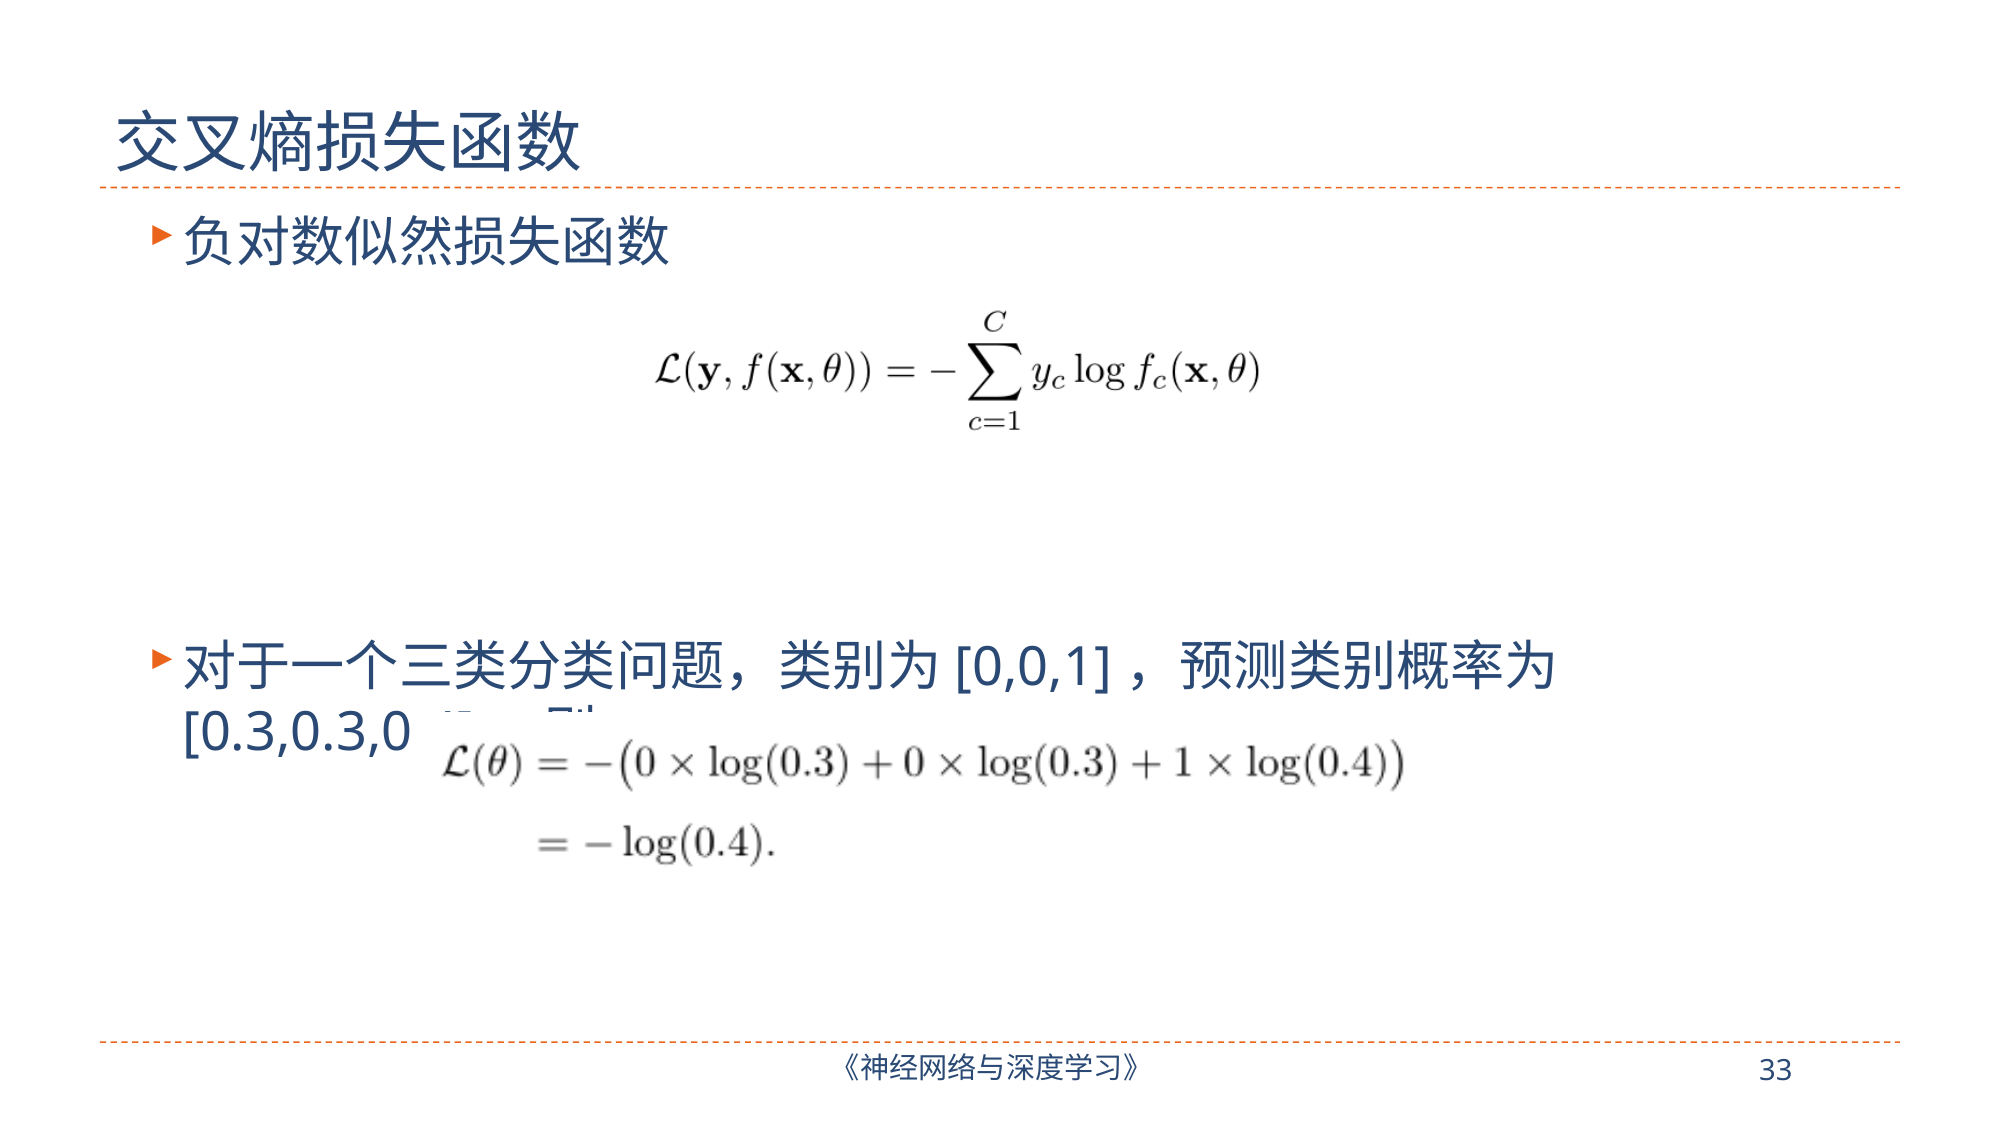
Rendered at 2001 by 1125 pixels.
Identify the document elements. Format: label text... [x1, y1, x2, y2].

title 交叉熵损失函数 [99, 24, 1900, 188]
picture [412, 712, 1472, 898]
picture [649, 299, 1263, 438]
list 负对数似然损失函数 对于一个三类分类问题，类别为[0,0,1]，预测类别概率为[0.3,0.3,0.4]，则 [99, 200, 1900, 1010]
